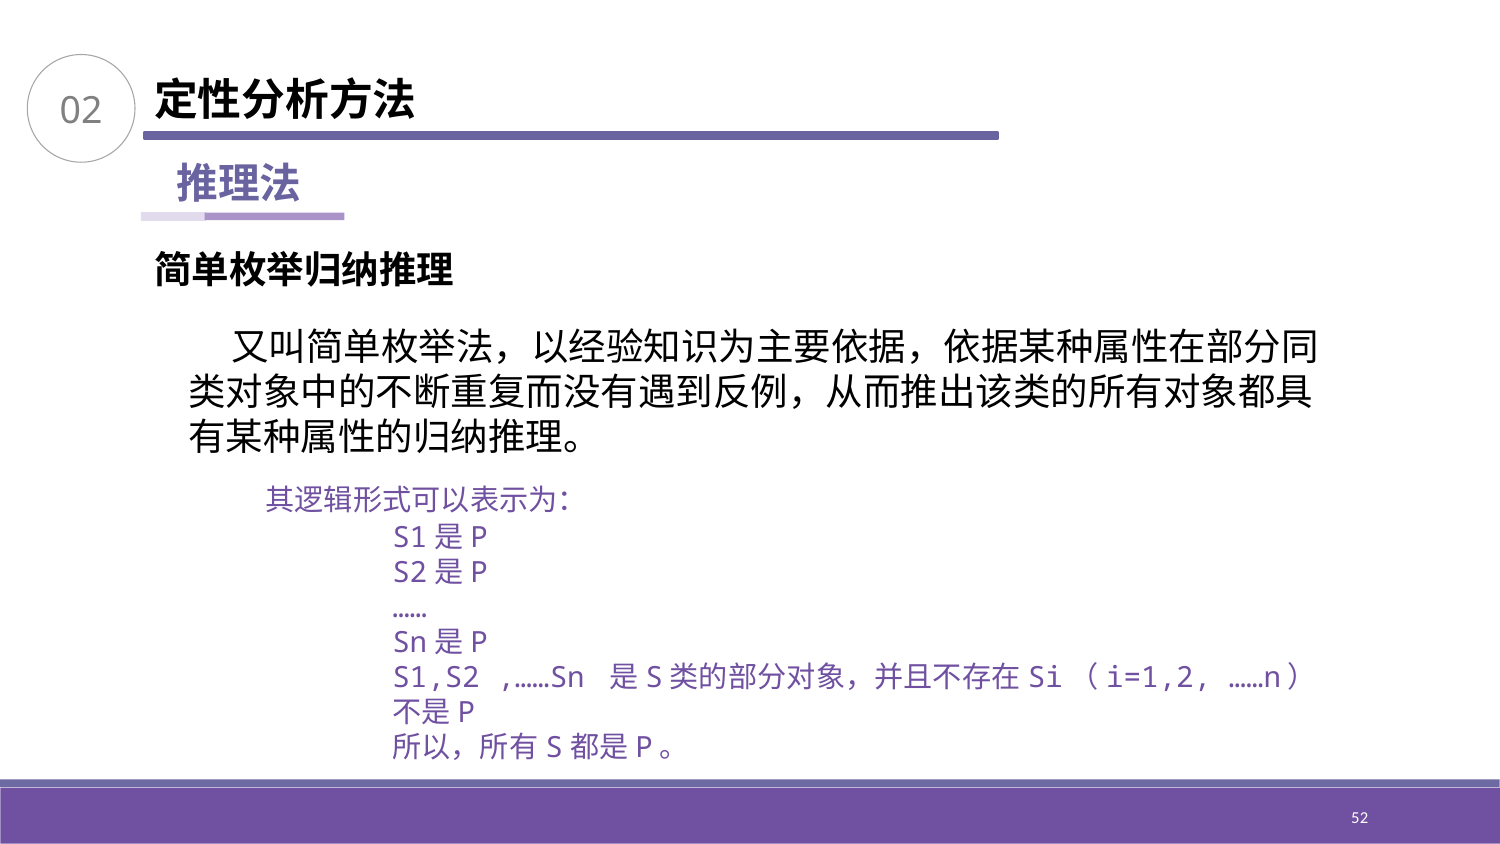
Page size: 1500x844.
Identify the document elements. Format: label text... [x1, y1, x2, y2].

text_box 其逻辑形式可以表示为： S1是P S2是P …… Sn是P S1,S2 ,……Sn 是S类的部分对象，并且不存在Si（i=1,2, ……n）不是P 所以，所有S都是P。 [233, 465, 1350, 771]
text_box 又叫简单枚举法，以经验知识为主要依据，依据某种属性在部分同类对象中的不断重复而没有遇到反例，从而推出该类的所有对象都具有某种属性的归纳推理。 [173, 315, 1341, 466]
slide_number 52 [1218, 794, 1380, 840]
text_box [143, 131, 999, 140]
text_box 定性分析方法 [142, 66, 428, 131]
text_box [139, 211, 207, 222]
text_box 推理法 [161, 149, 317, 211]
text_box 02 [25, 53, 137, 164]
text_box [203, 211, 346, 221]
text_box 简单枚举归纳推理 [139, 239, 470, 299]
